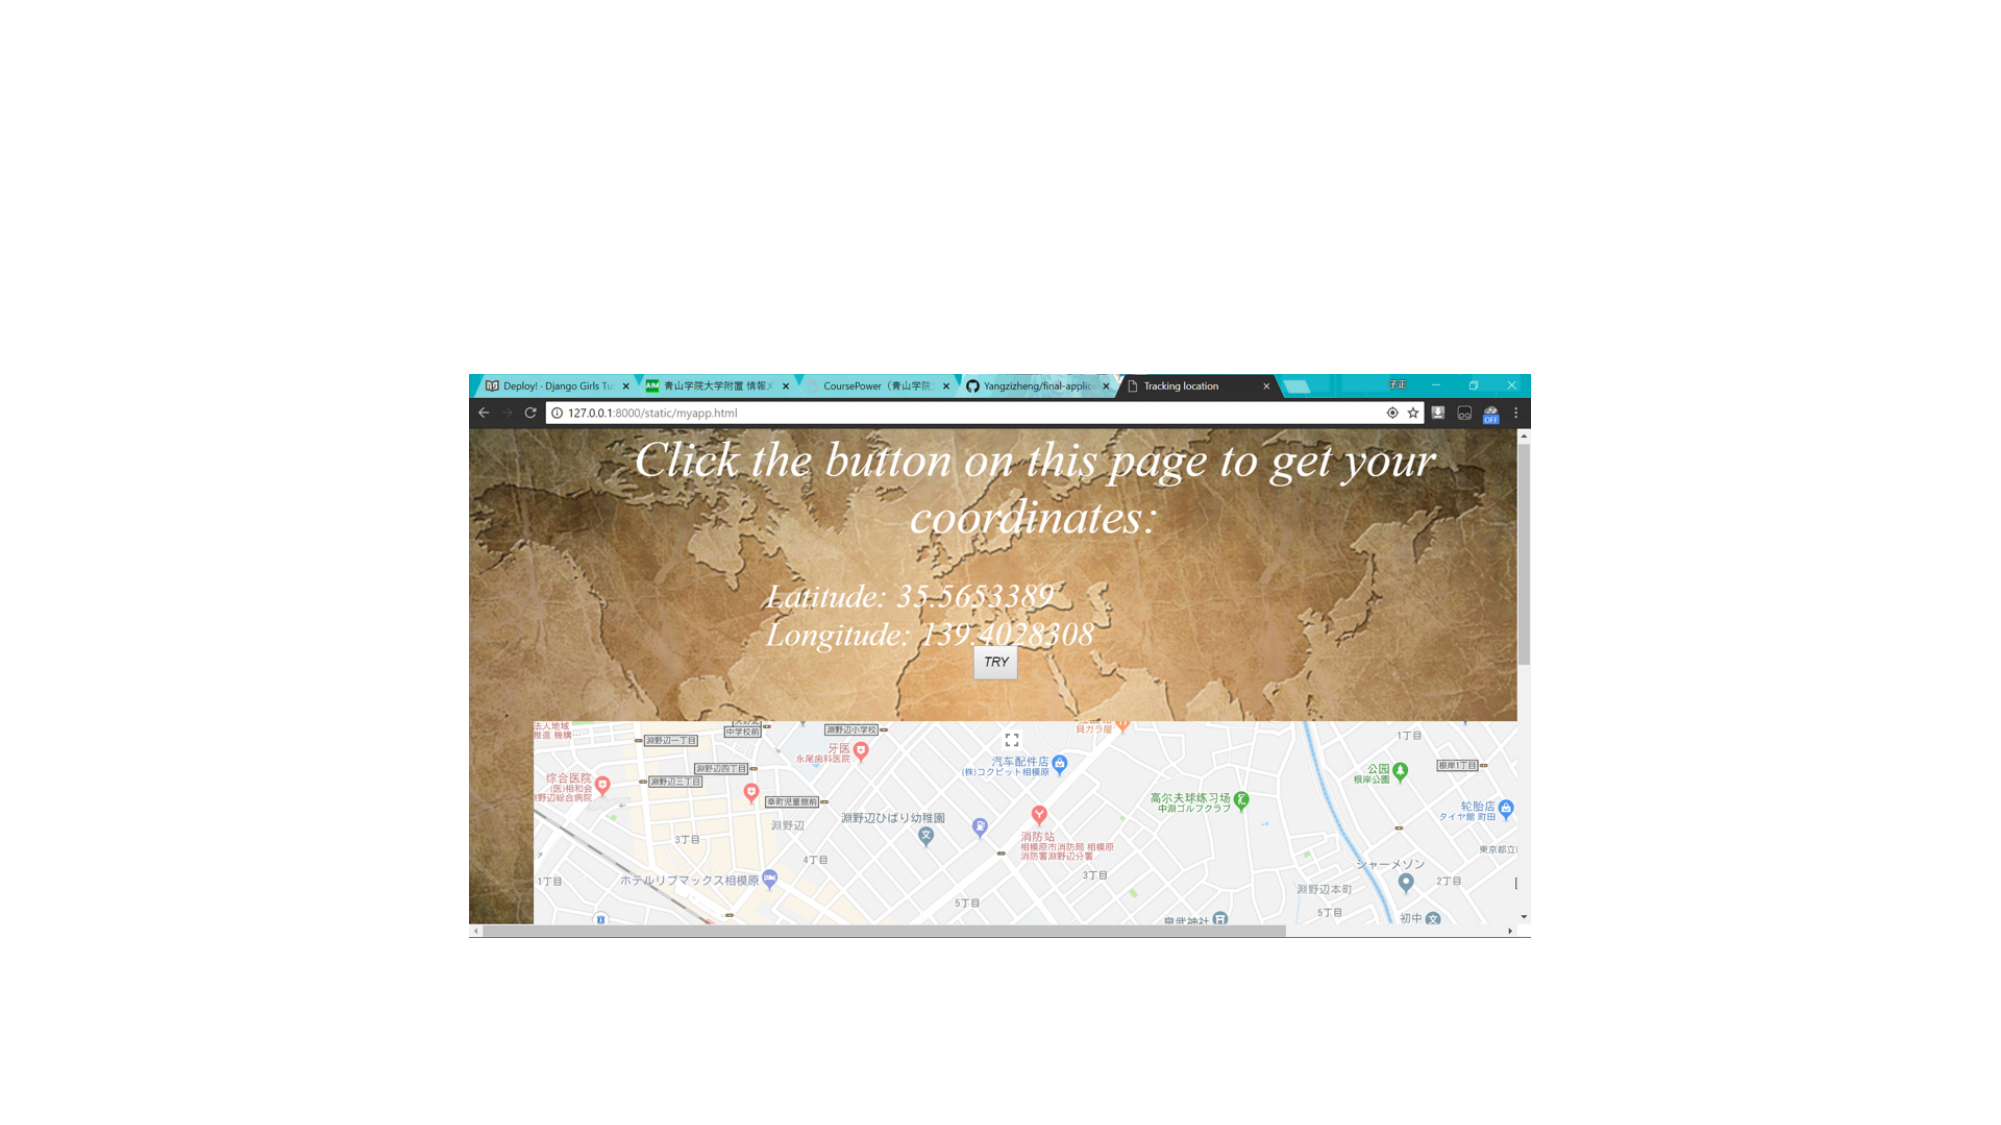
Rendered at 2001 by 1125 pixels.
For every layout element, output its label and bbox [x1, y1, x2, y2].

list [469, 374, 1531, 939]
